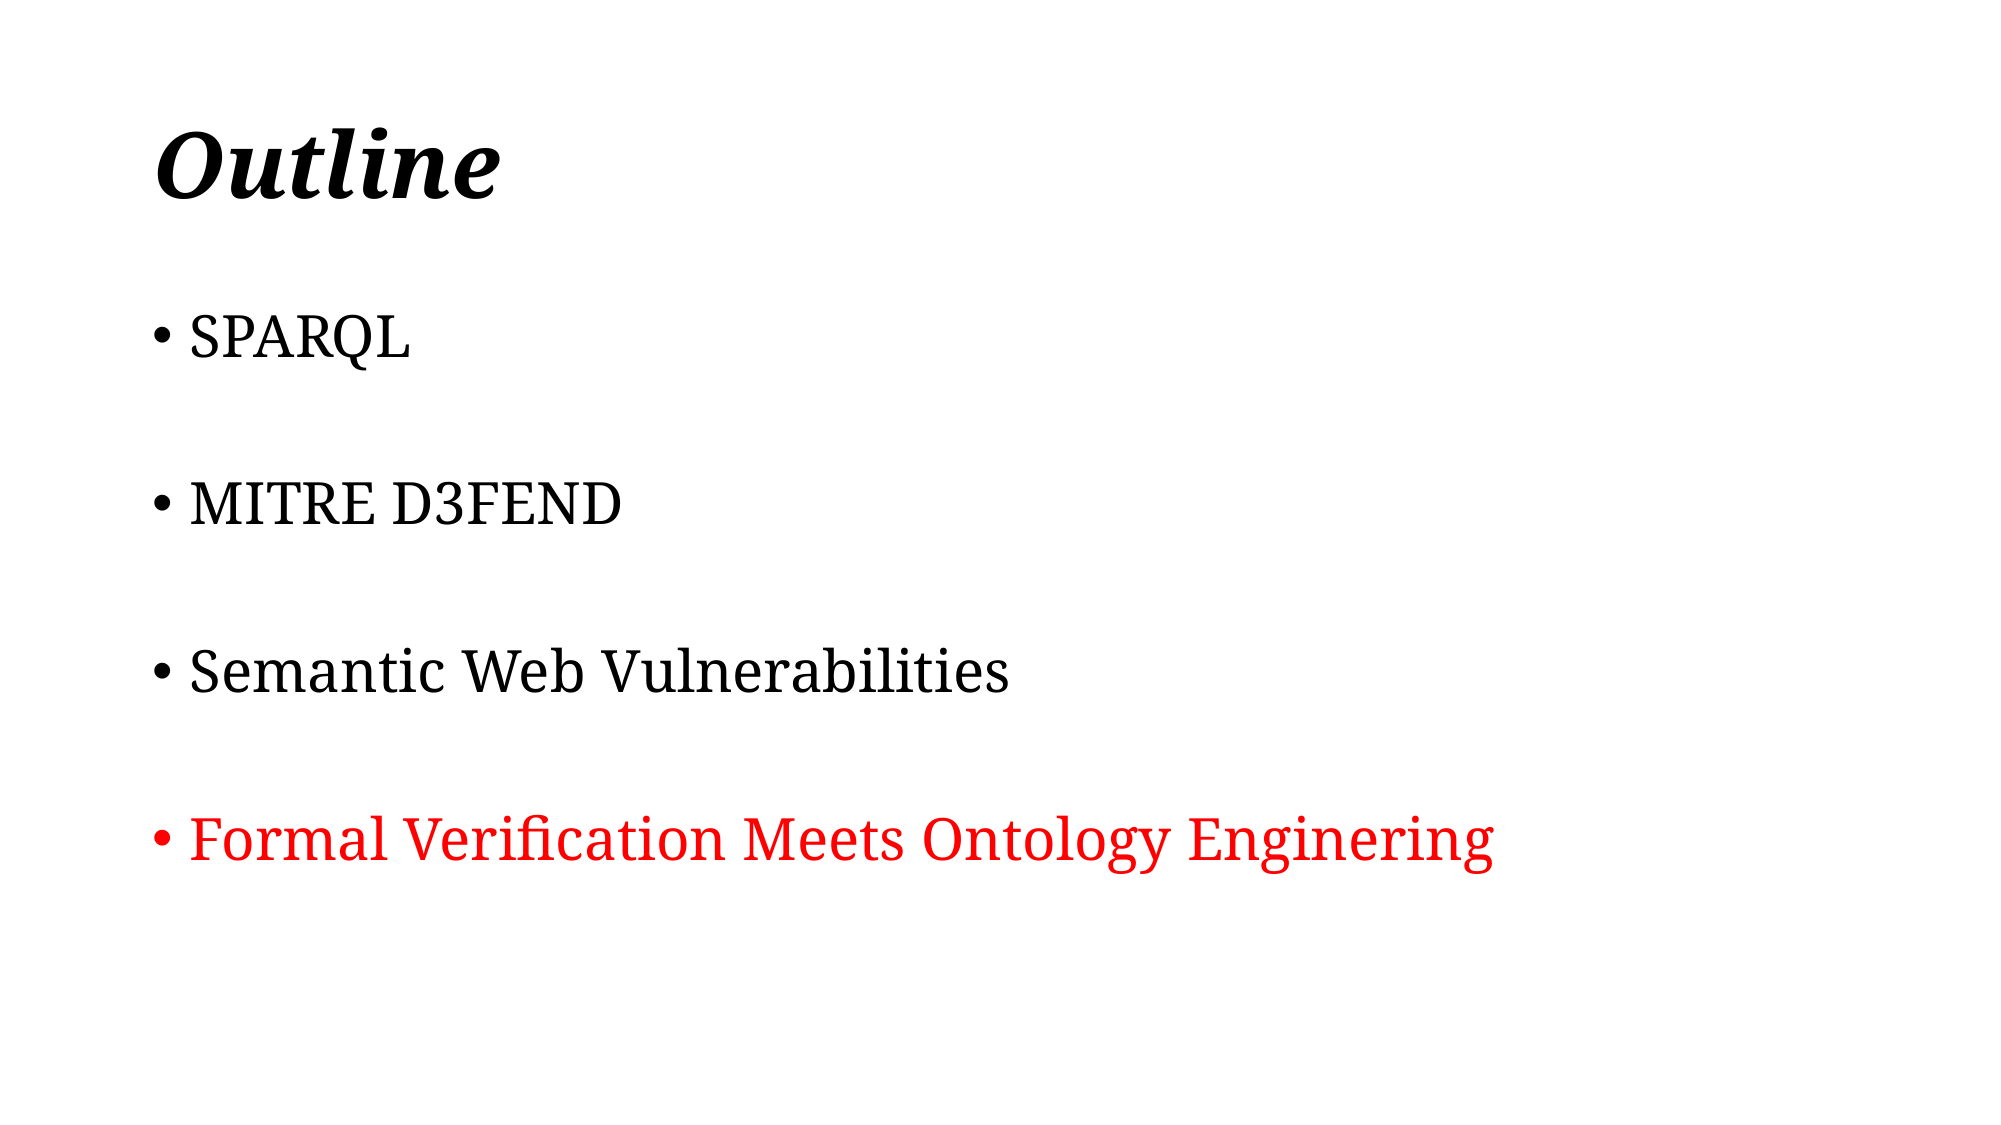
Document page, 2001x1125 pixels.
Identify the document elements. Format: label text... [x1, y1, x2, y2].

list SPARQL MITRE D3FEND Semantic Web Vulnerabilities Formal Verification Meets Ontology Enginering [137, 299, 1863, 1014]
title Outline [137, 59, 1863, 278]
